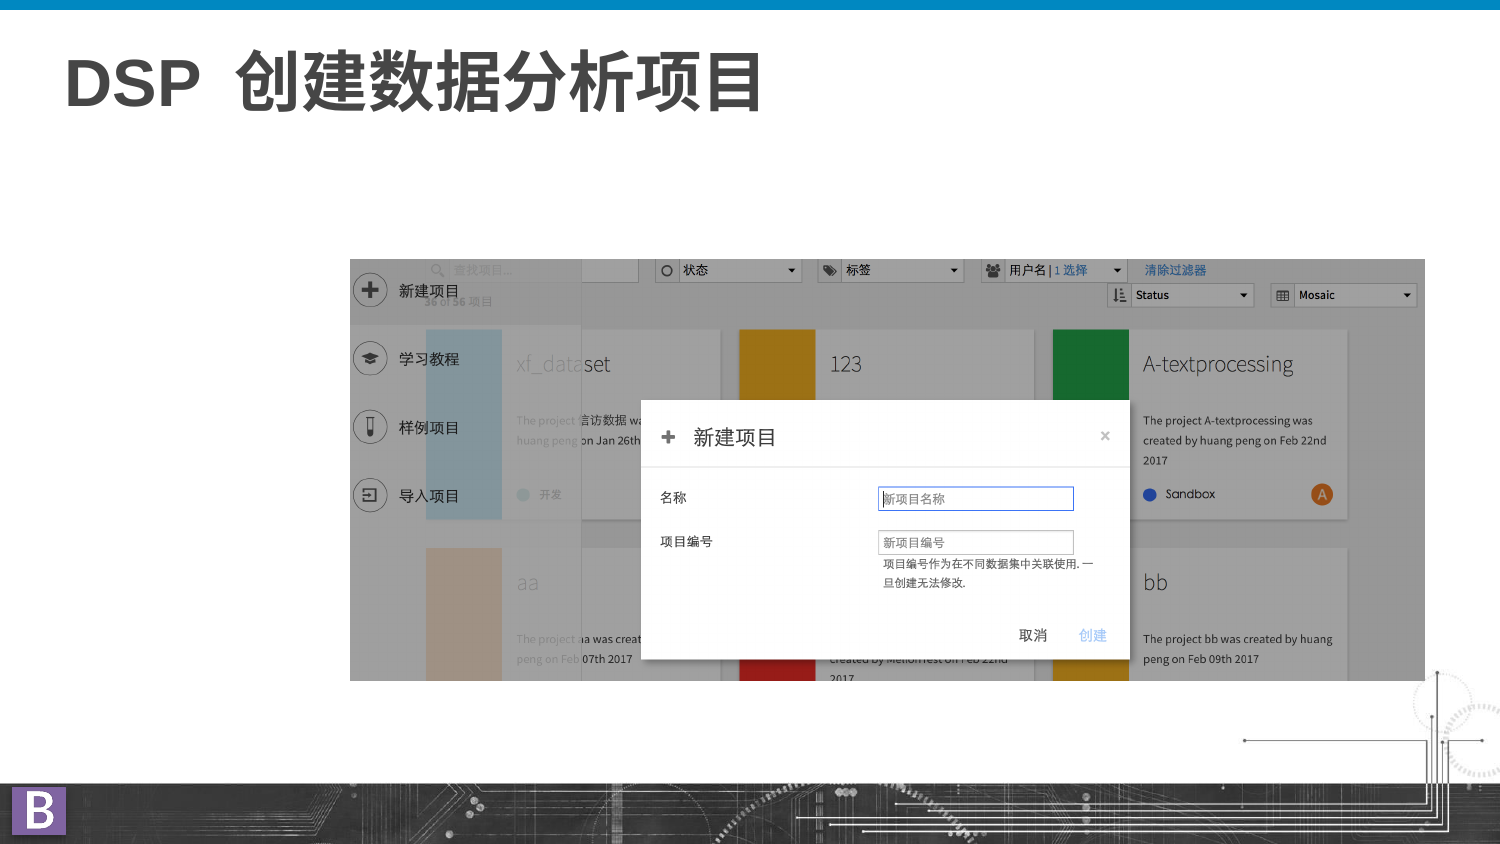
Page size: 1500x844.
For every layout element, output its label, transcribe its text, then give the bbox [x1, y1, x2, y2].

picture [0, 11, 1500, 844]
title DSP 创建数据分析项目 [64, 40, 1436, 121]
